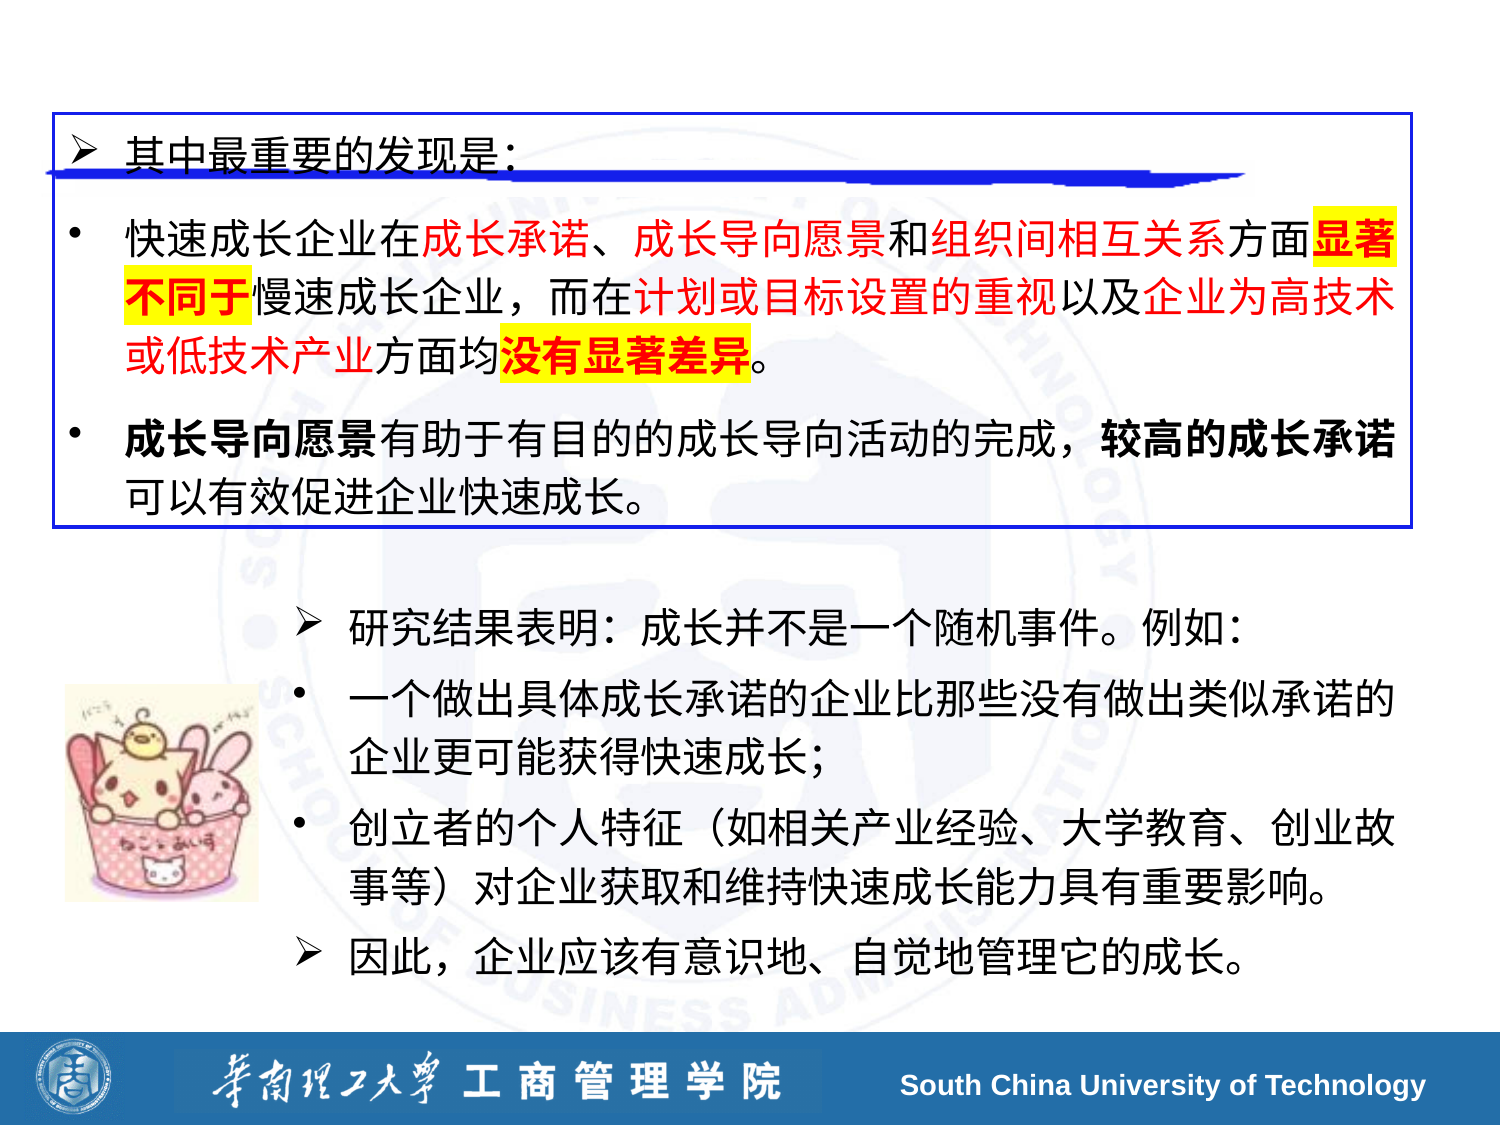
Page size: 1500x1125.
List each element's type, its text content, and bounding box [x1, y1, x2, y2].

picture [41, 160, 53, 197]
text_box 研究结果表明：成长并不是一个随机事件。例如： 一个做出具体成长承诺的企业比那些没有做出类似承诺的企业更可能获得快速成长； 创立者的个人特征（如相关产业经验、大学教育、创业故事等）对企业获取和维持快速成长能力具有重要影响。 因此，企业应该有意识地、自觉地管理它的成长。 [277, 586, 1412, 1000]
picture [0, 528, 1500, 1125]
text_box South China University of Technology [826, 1058, 1500, 1125]
text_box 其中最重要的发现是： 快速成长企业在成长承诺、成长导向愿景和组织间相互关系方面显著不同于慢速成长企业，而在计划或目标设置的重视以及企业为高技术或低技术产业方面均没有显著差异。 成长导向愿景有助于有目的的成长导向活动的完成，较高的成长承诺可以有效促进企业快速成长。 [53, 113, 1412, 528]
picture [174, 105, 1175, 113]
